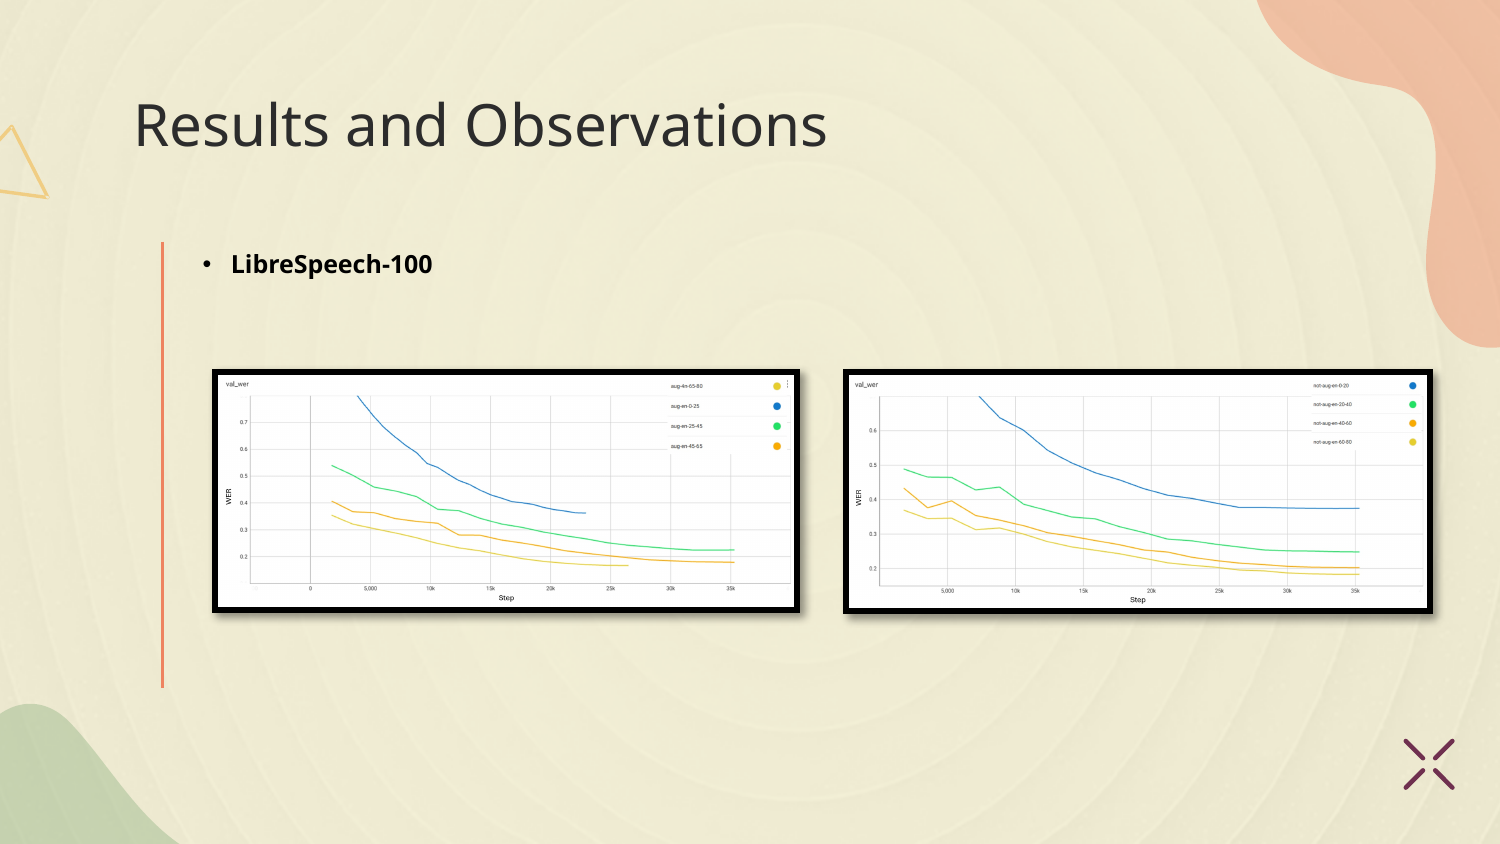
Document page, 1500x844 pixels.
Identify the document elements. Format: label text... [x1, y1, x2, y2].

text_box LibreSpeech-100 [164, 241, 1084, 287]
picture [217, 374, 795, 607]
picture [849, 374, 1428, 609]
title Results and Observations [118, 72, 1132, 167]
